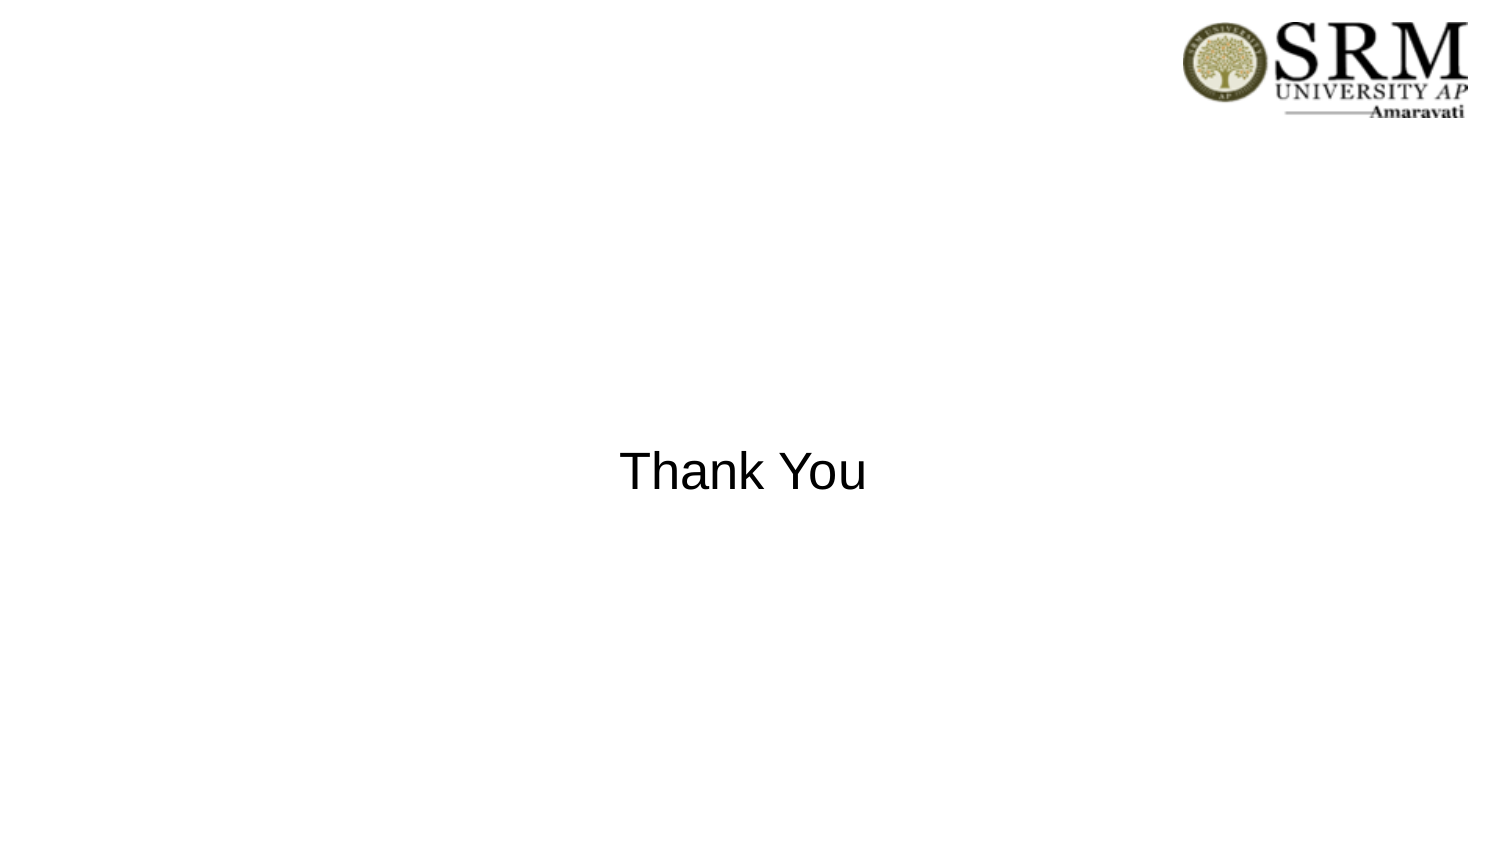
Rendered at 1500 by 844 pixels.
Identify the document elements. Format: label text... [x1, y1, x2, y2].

picture [1183, 22, 1468, 118]
title Thank You [604, 421, 896, 516]
